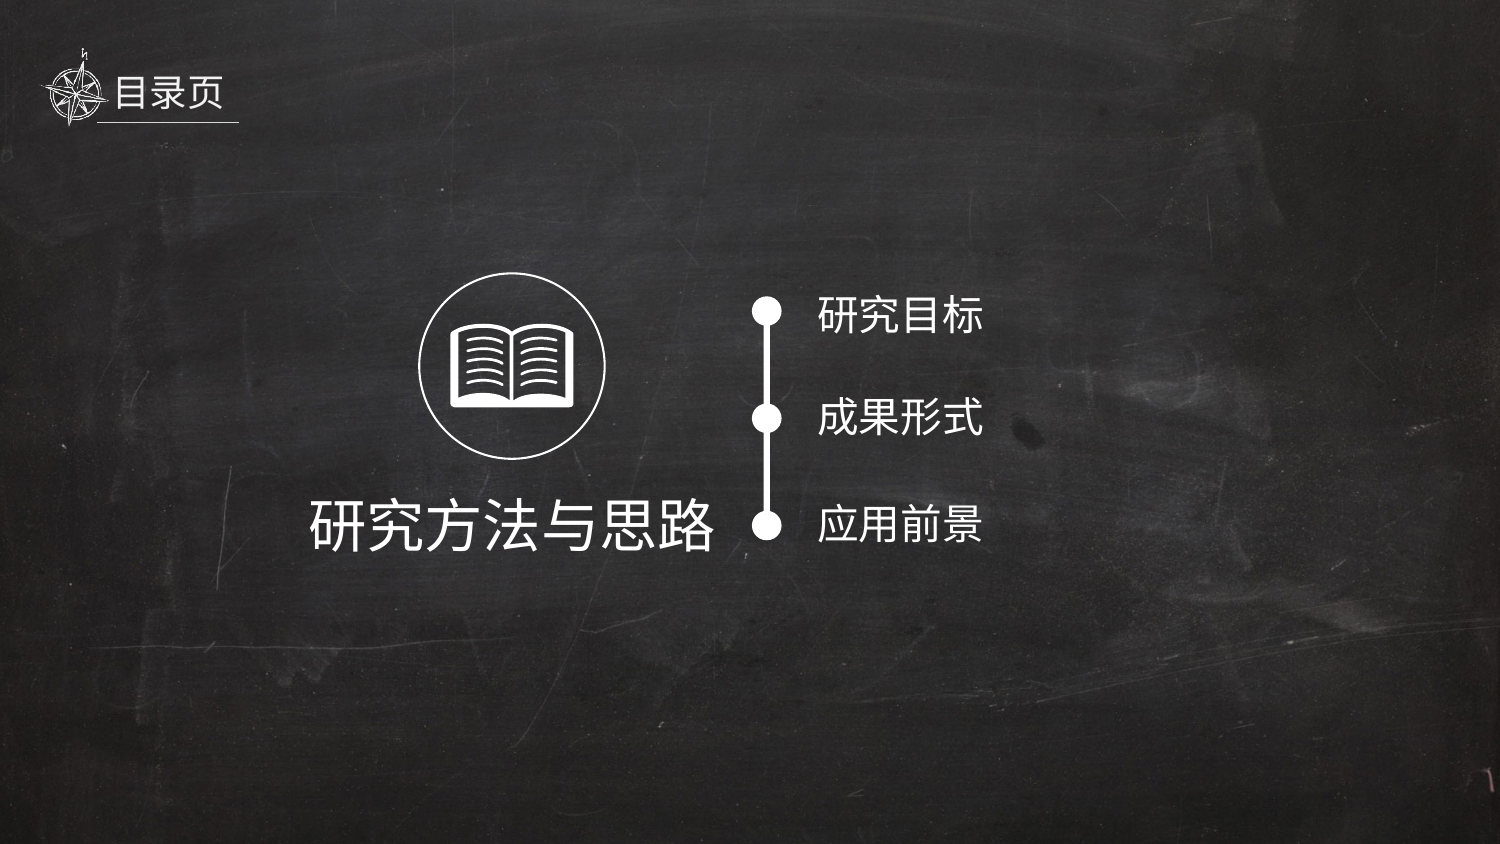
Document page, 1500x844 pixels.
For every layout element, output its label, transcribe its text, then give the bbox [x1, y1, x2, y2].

text_box 研究方法与思路 [244, 482, 780, 567]
text_box 研究目标 [802, 281, 1000, 347]
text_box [38, 48, 263, 127]
text_box 应用前景 [802, 490, 1000, 556]
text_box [751, 296, 782, 541]
text_box 成果形式 [802, 383, 1000, 449]
picture [0, 0, 1500, 844]
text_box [419, 273, 605, 459]
